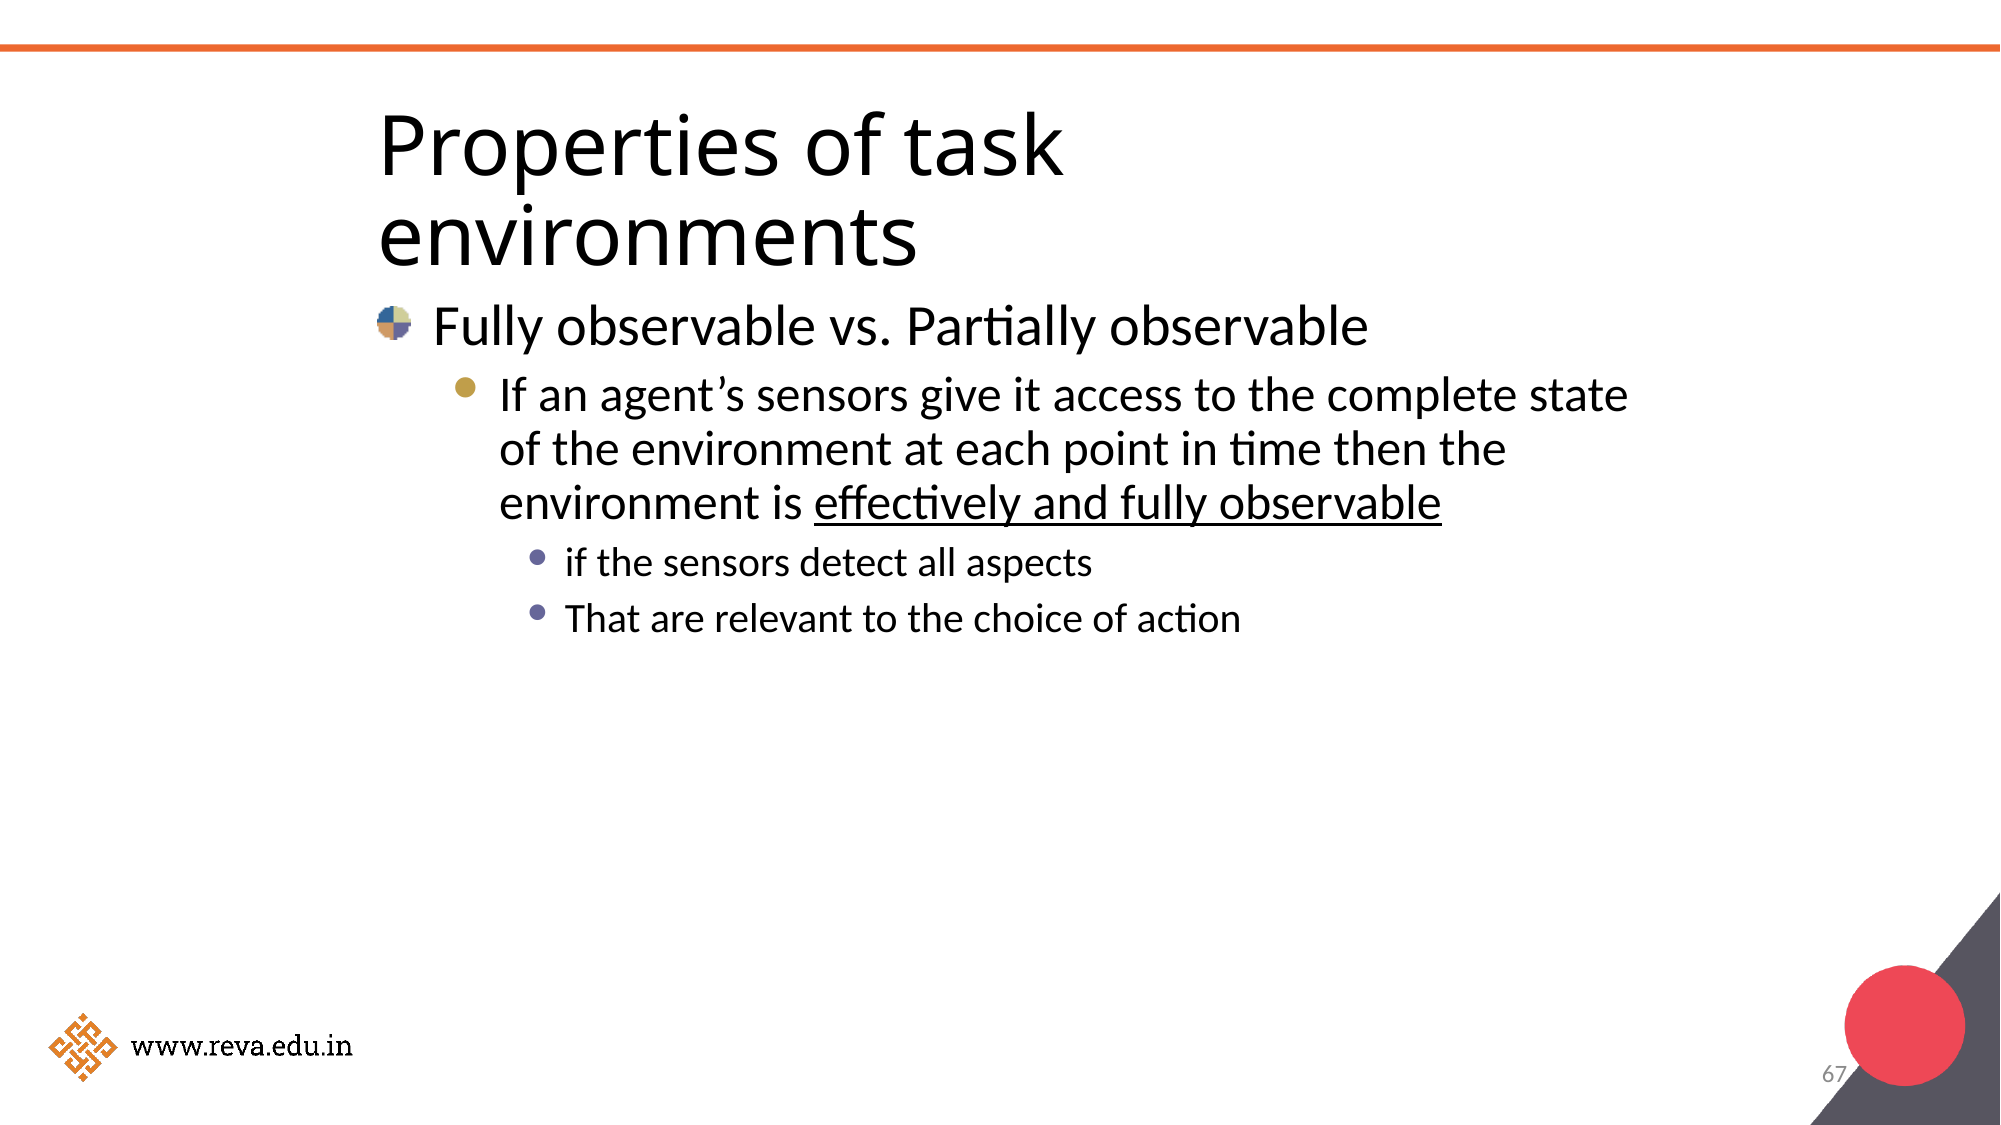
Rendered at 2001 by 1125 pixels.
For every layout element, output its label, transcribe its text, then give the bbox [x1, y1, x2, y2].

picture [31, 1003, 366, 1092]
picture [1801, 882, 2000, 1125]
list Fully observable vs. Partially observable If an agent’s sensors give it access to the complete state of the environment at each point in time then the environment is effectively and fully observable if the sensors detect all aspects That are relevant to the choice of action [362, 287, 1688, 1038]
slide_number 67 [1412, 1042, 1863, 1103]
title Properties of task environments [362, 99, 1638, 287]
picture [377, 306, 411, 340]
